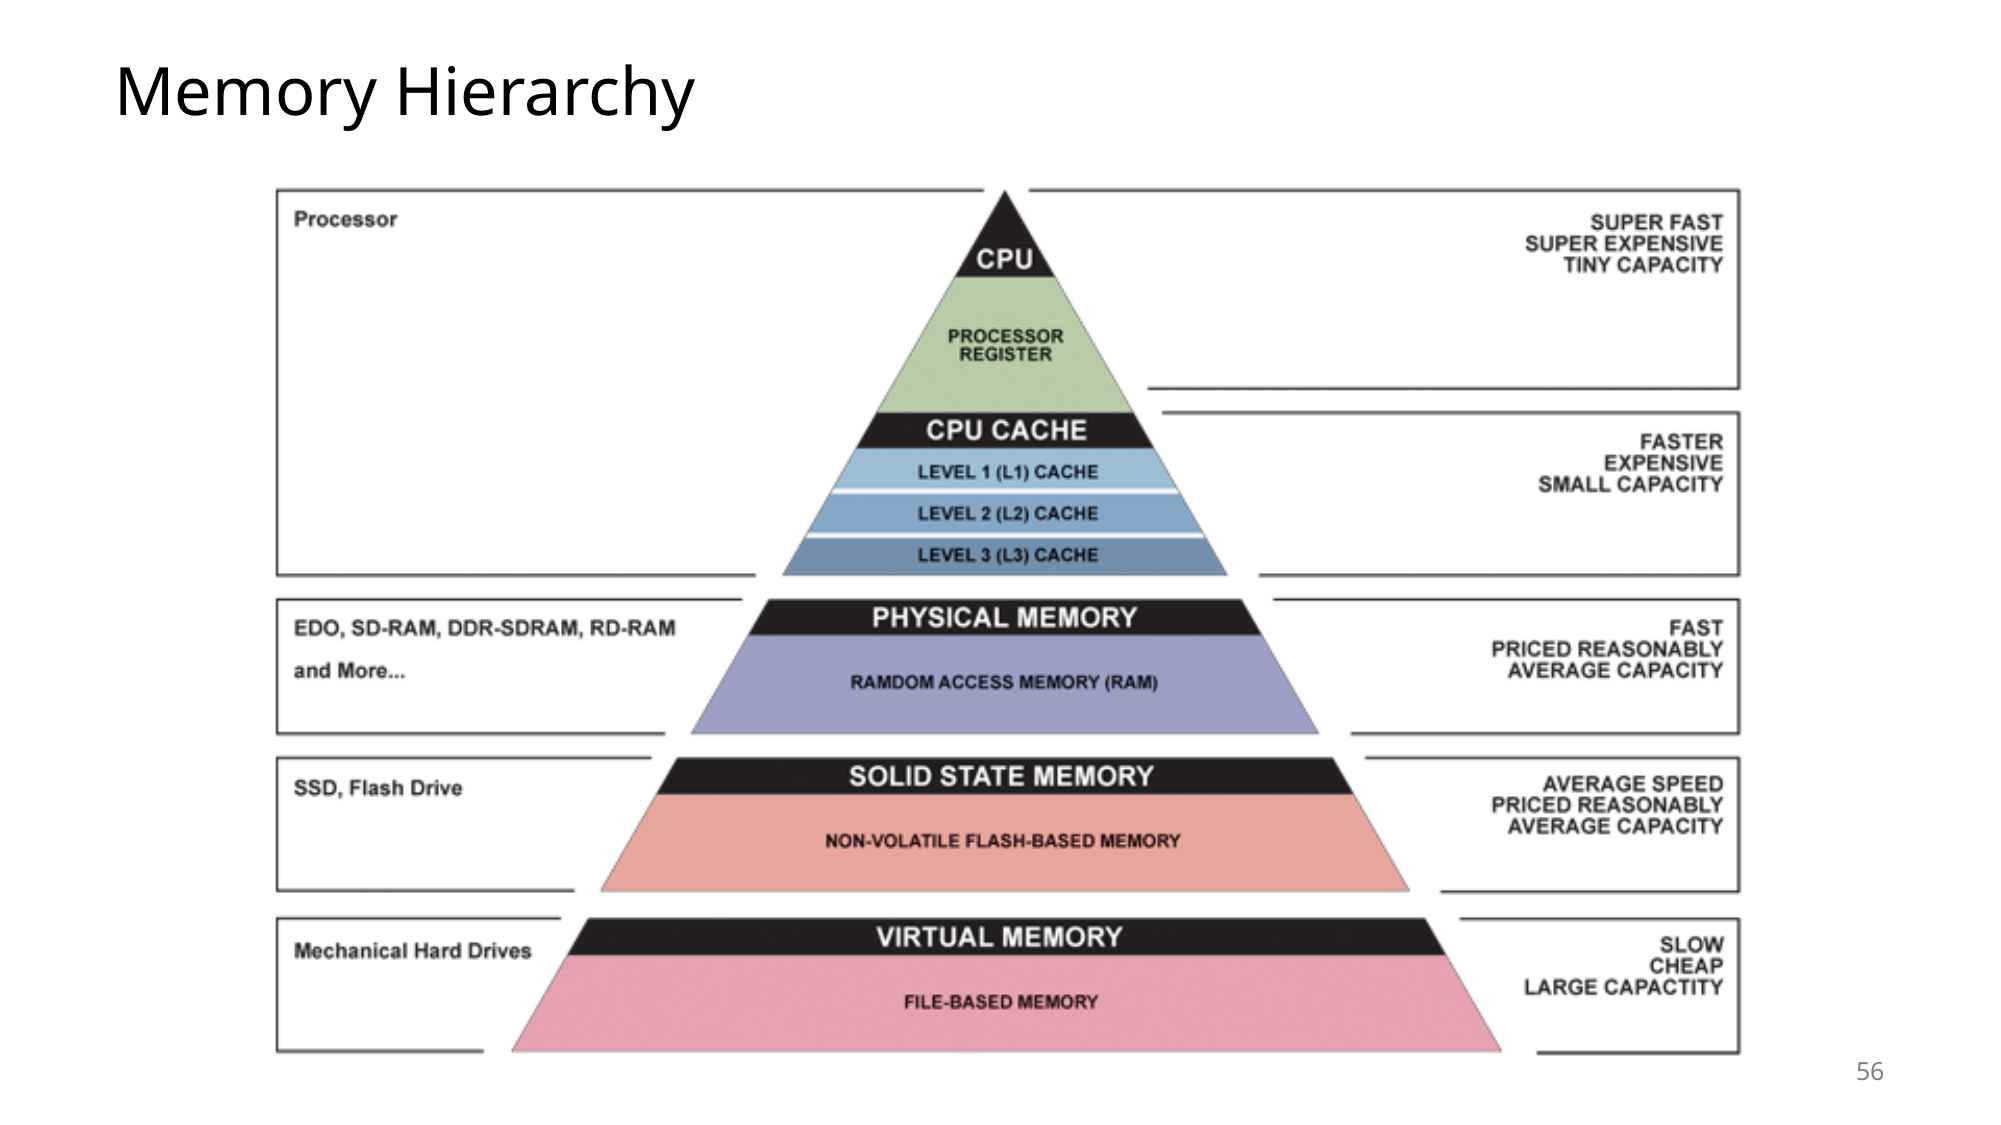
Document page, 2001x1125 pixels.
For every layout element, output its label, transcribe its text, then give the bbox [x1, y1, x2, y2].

title Memory Hierarchy [99, 37, 1900, 150]
slide_number 56 [1749, 1042, 1900, 1103]
picture [264, 180, 1751, 1064]
